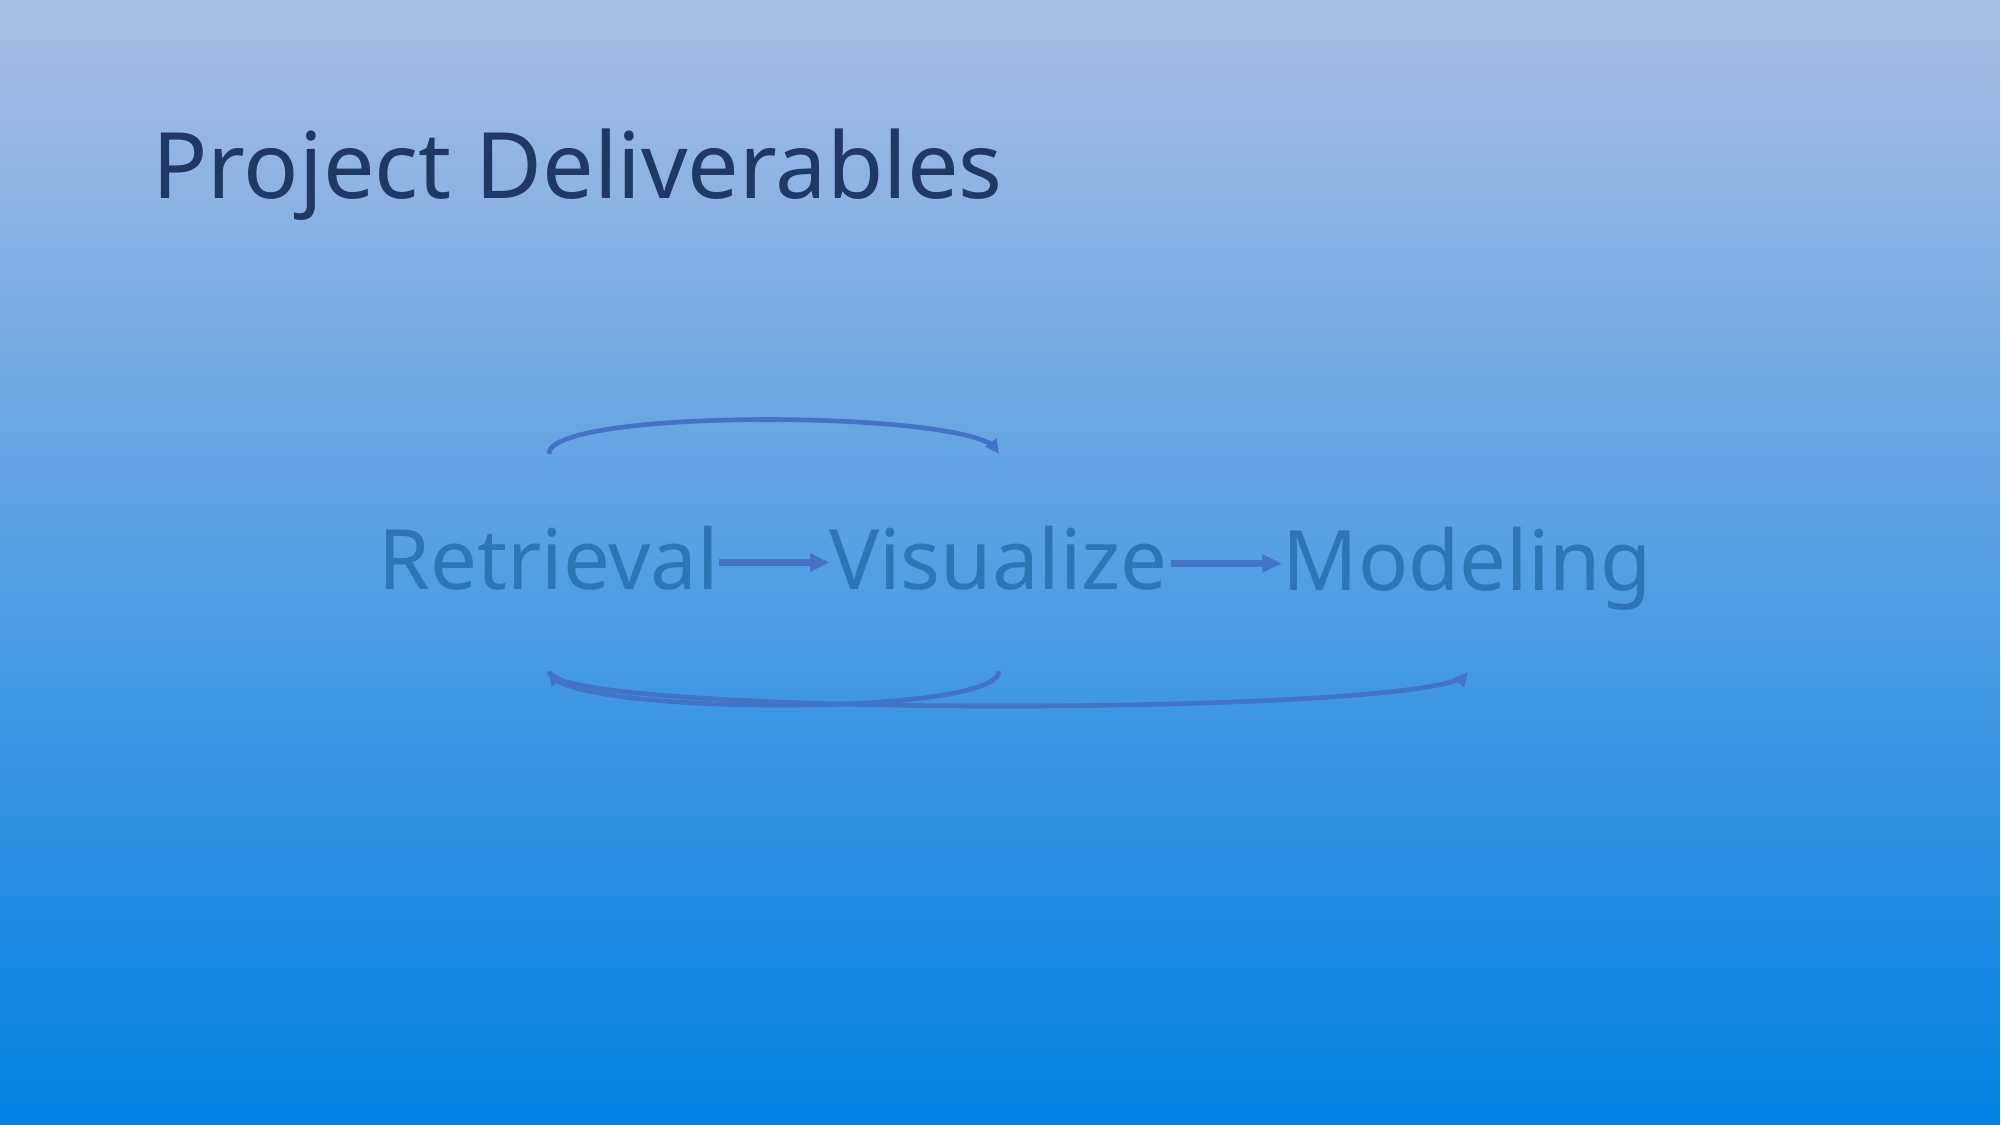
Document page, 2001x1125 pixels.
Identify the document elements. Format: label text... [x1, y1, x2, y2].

title Project Deliverables [137, 59, 1863, 278]
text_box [323, 453, 1694, 673]
